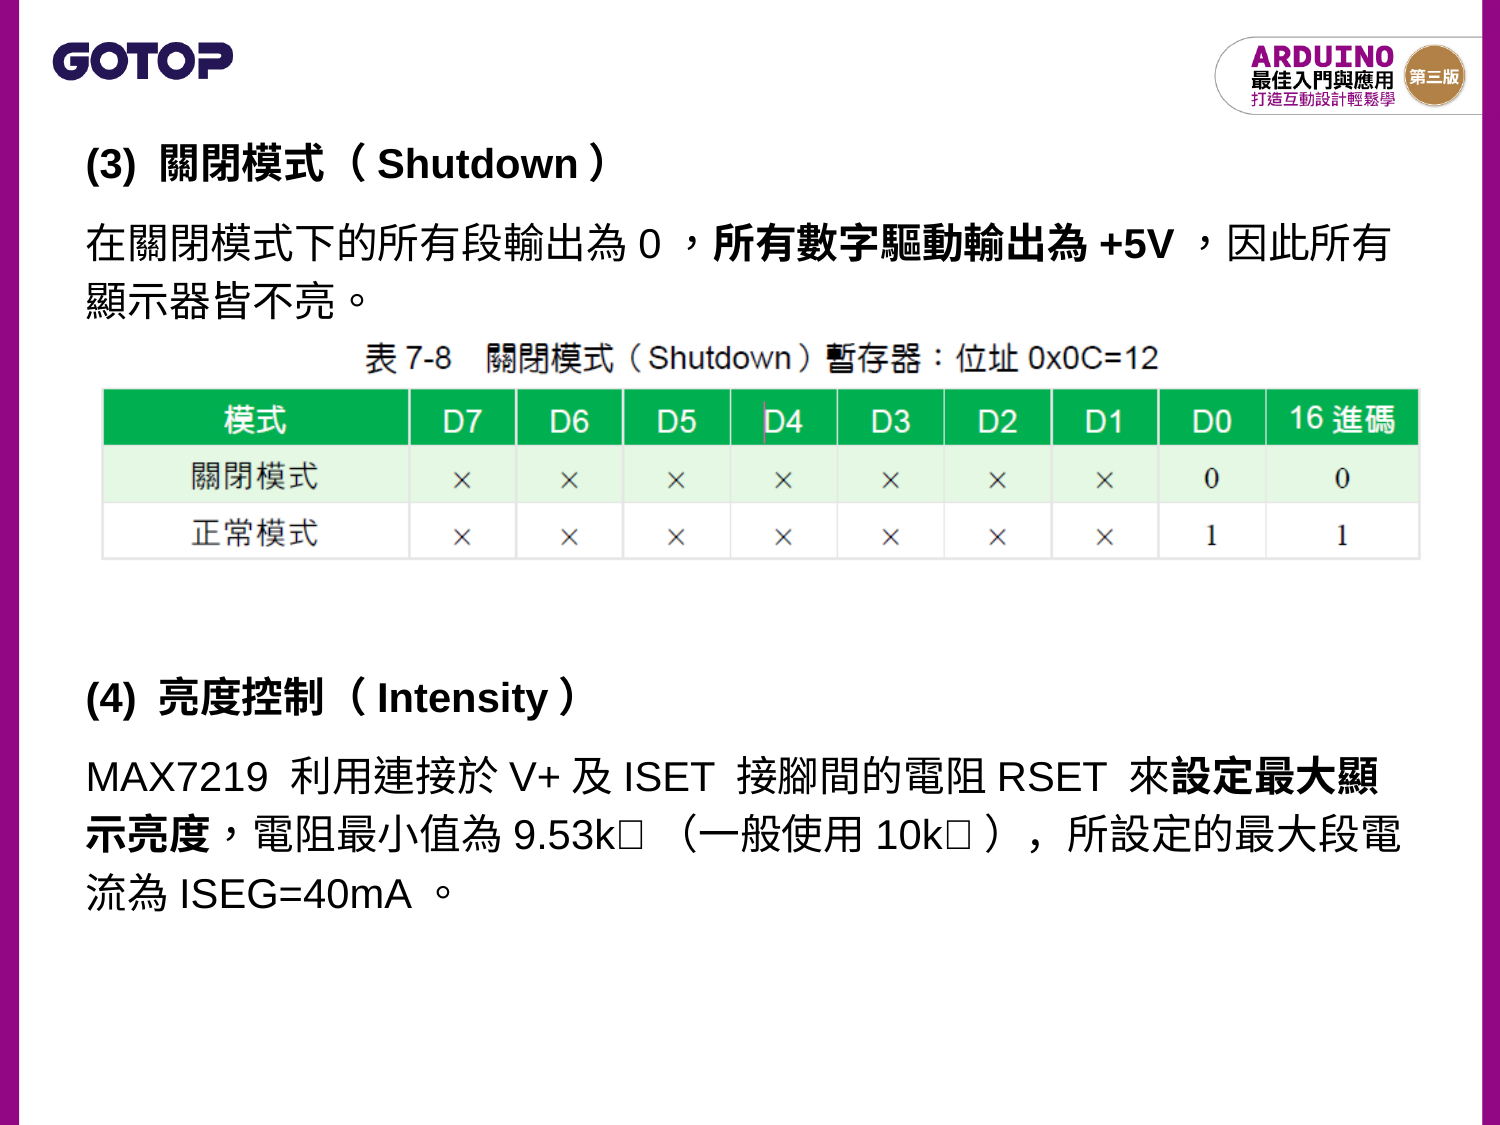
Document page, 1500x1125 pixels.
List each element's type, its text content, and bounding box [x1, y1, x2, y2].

picture [0, 0, 1500, 1125]
list (3) 關閉模式（Shutdown） 在關閉模式下的所有段輸出為0，所有數字驅動輸出為+5V，因此所有顯示器皆不亮。 (4) 亮度控制（Intensity） MAX7219 利用連接於V+及ISET 接腳間的電阻RSET 來設定最大顯示亮度，電阻最小值為9.53k（一般使用10k），所設定的最大段電流為ISEG=40mA。 [70, 121, 1430, 1067]
